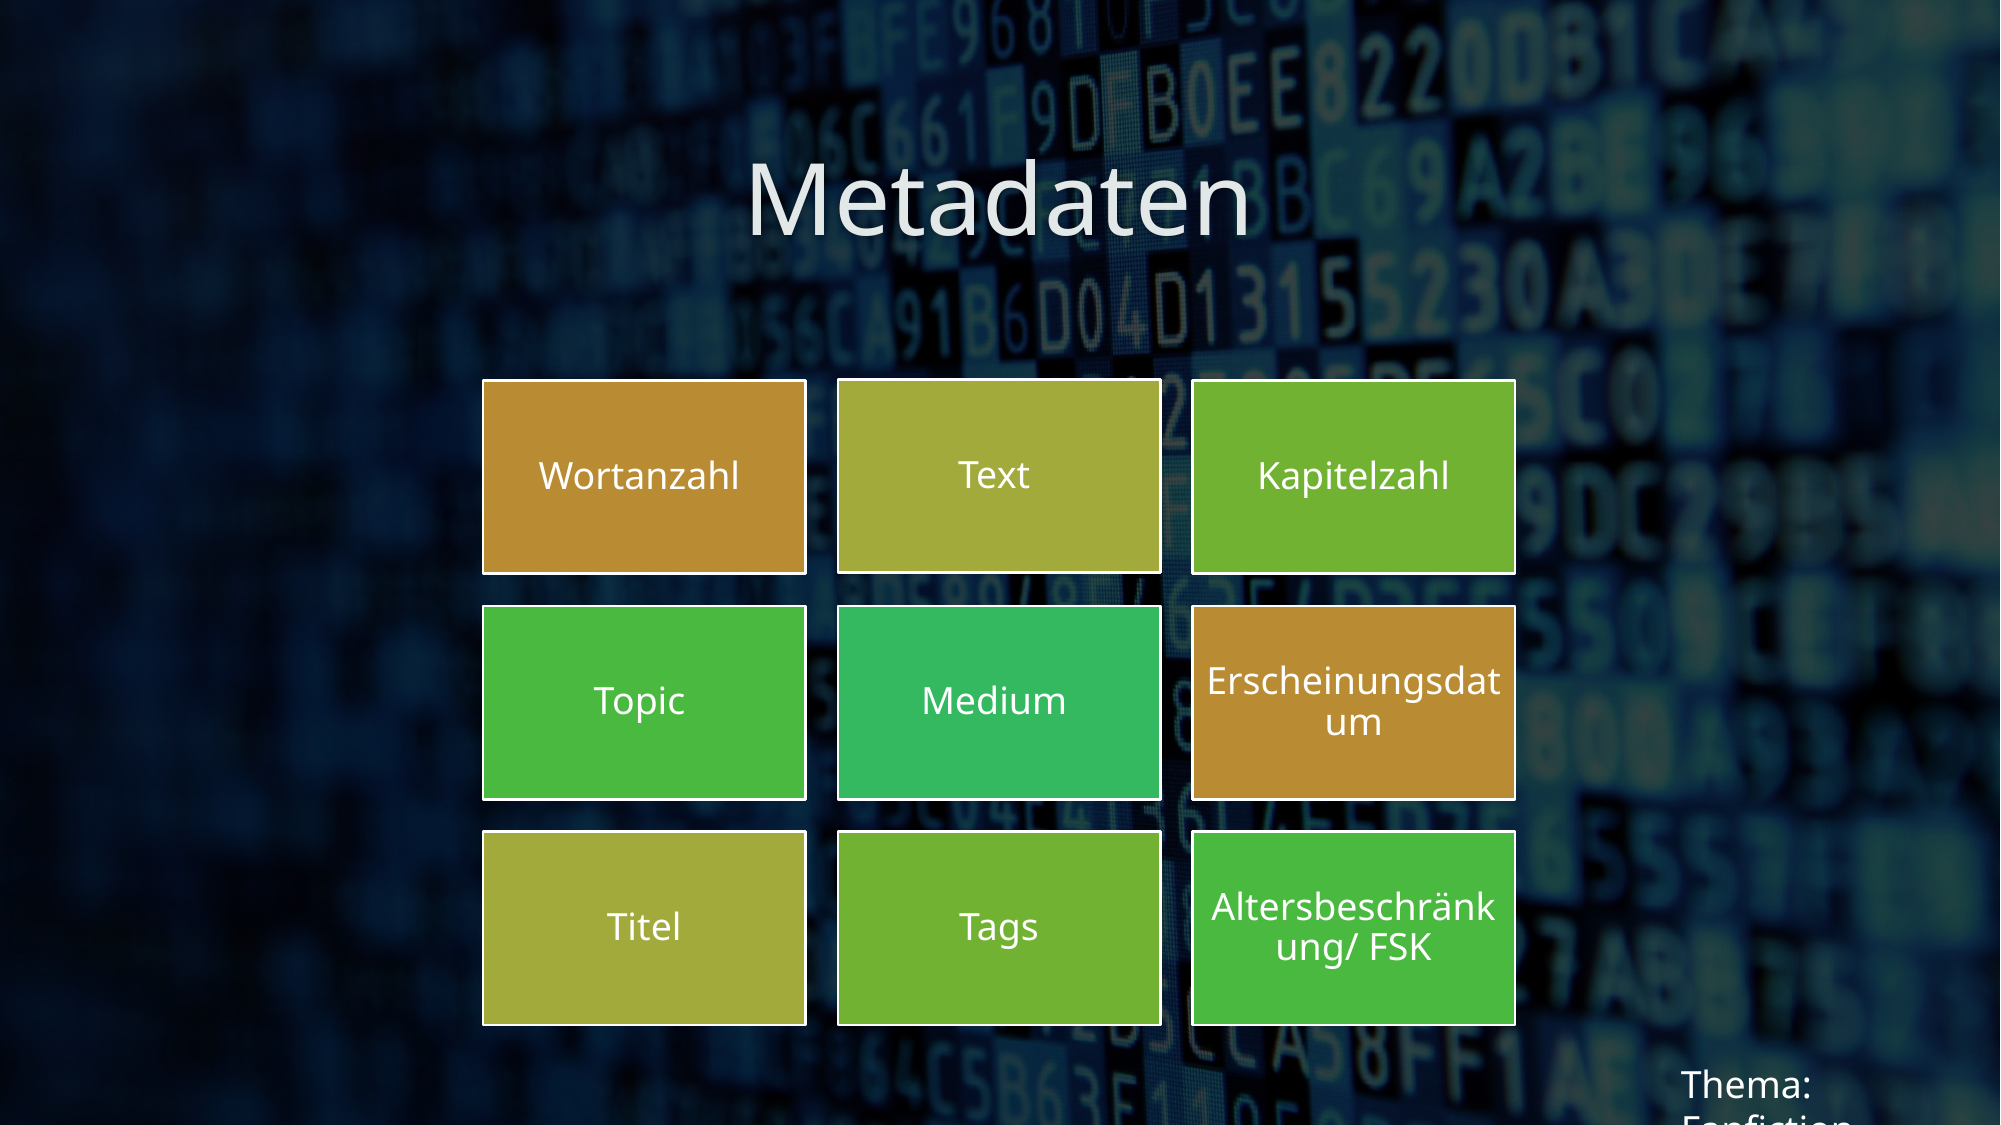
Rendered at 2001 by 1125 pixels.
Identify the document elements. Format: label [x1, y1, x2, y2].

text_box [482, 280, 1516, 1125]
picture [0, 0, 2000, 1125]
